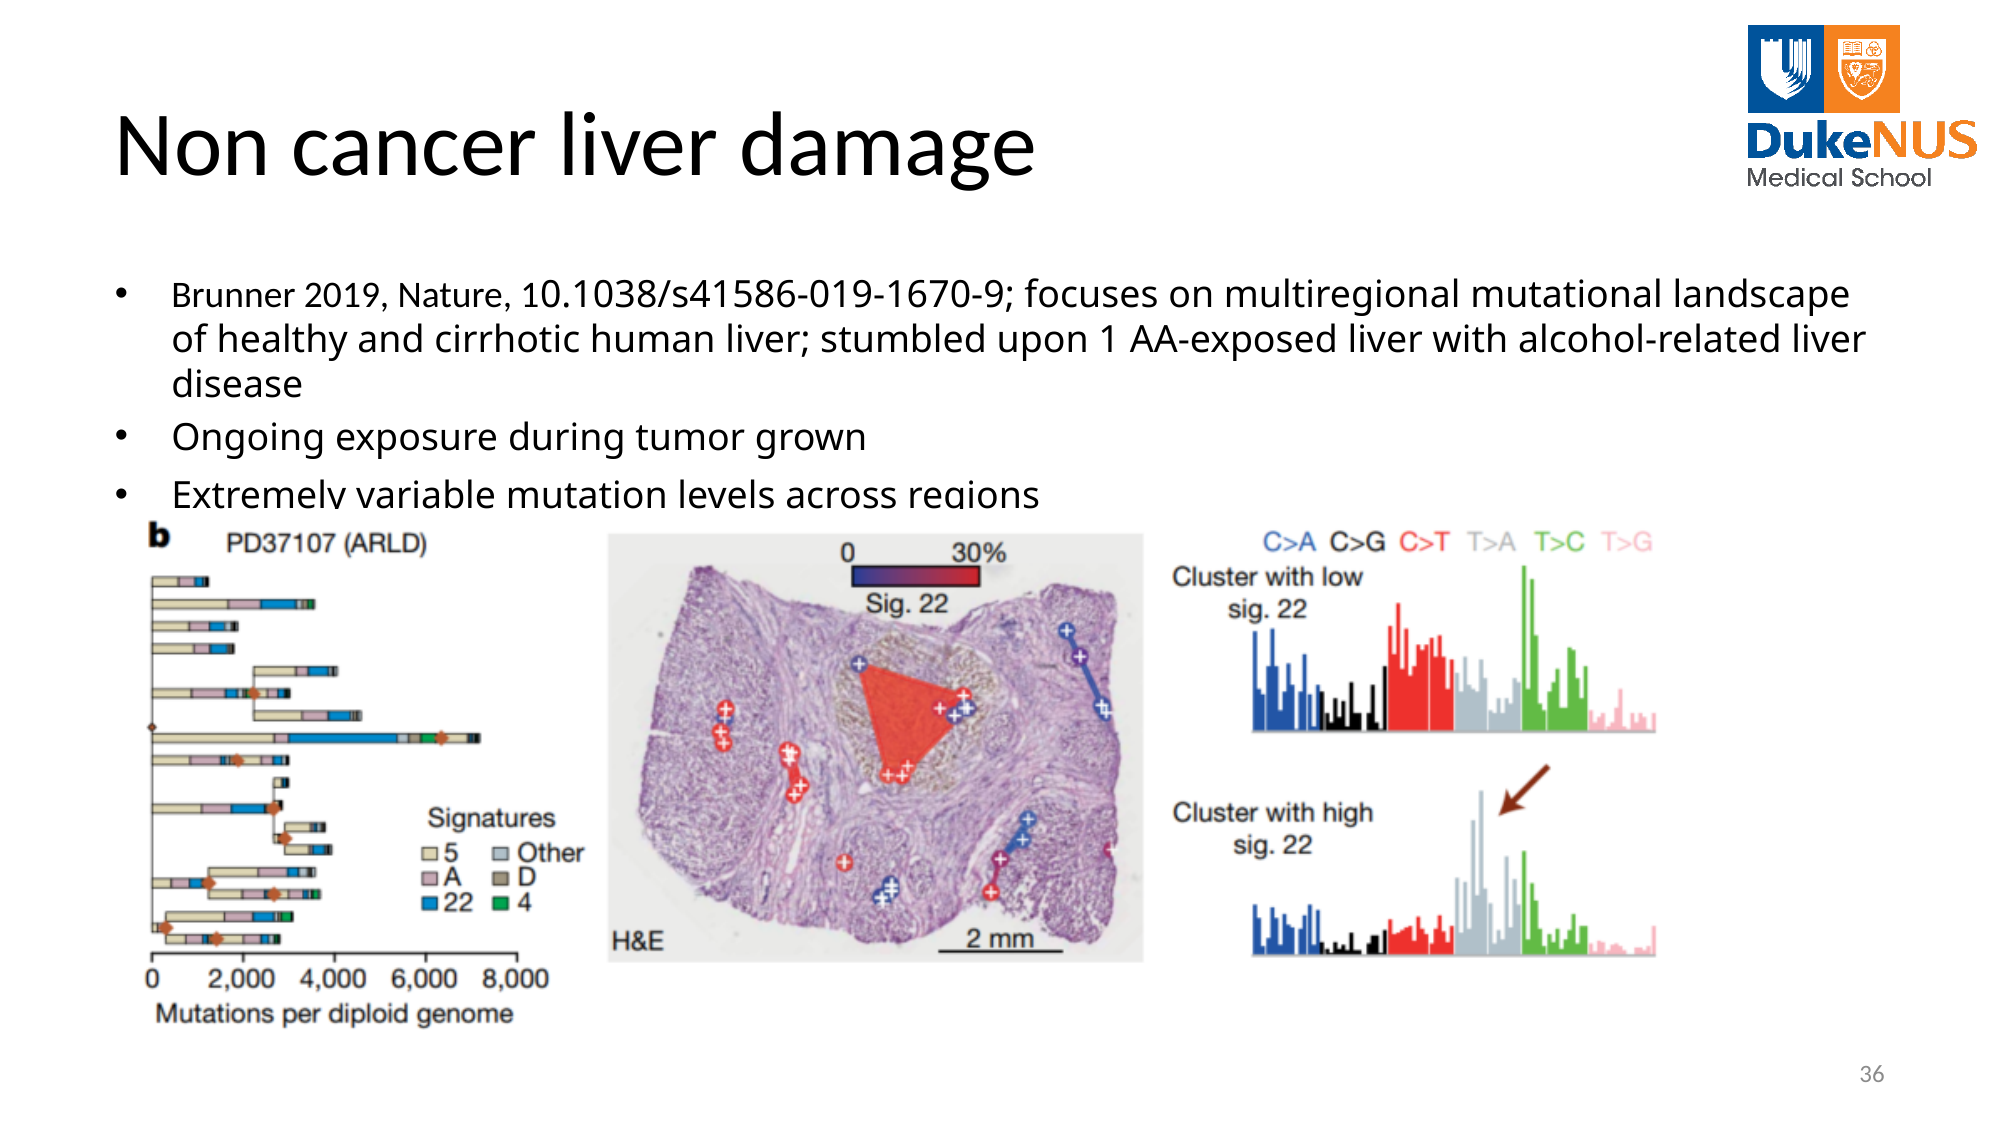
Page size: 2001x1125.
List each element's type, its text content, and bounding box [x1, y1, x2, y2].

title Non cancer liver damage [99, 45, 1900, 233]
slide_number 36 [1433, 1042, 1900, 1103]
picture [137, 509, 1678, 1036]
list Brunner 2019, Nature, 10.1038/s41586-019-1670-9; focuses on multiregional mutational landscape of healthy and cirrhotic human liver; stumbled upon 1 AA-exposed liver with alcohol-related liver disease Ongoing exposure during tumor grown Extremely variable mutation levels across regions [99, 262, 1900, 1005]
picture [1737, 12, 1978, 189]
